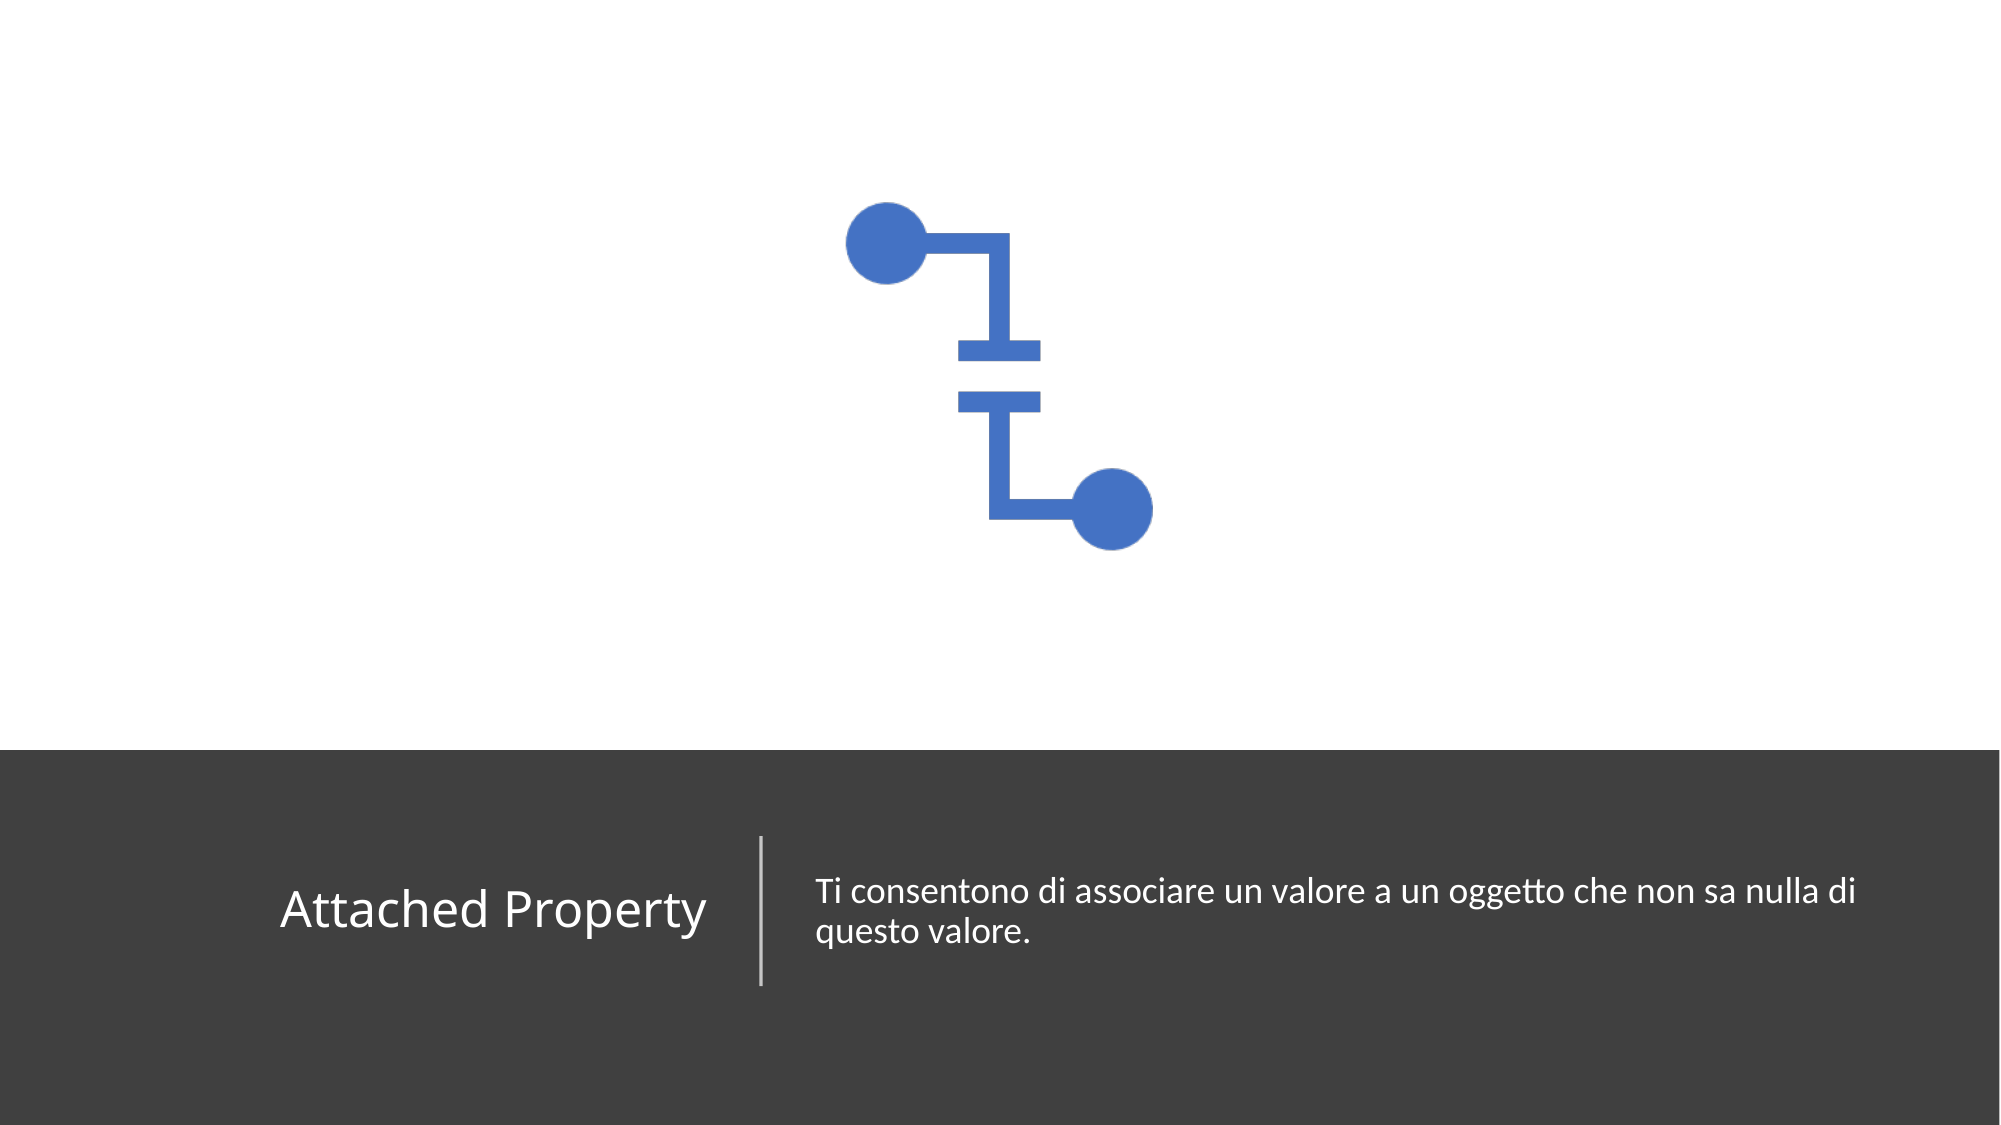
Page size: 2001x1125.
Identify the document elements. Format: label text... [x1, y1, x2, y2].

title Attached Property [104, 802, 722, 1020]
text_box [0, 749, 2000, 1125]
picture [754, 131, 1245, 622]
list Ti consentono di associare un valore a un oggetto che non sa nulla di questo valore. [800, 791, 1895, 1032]
